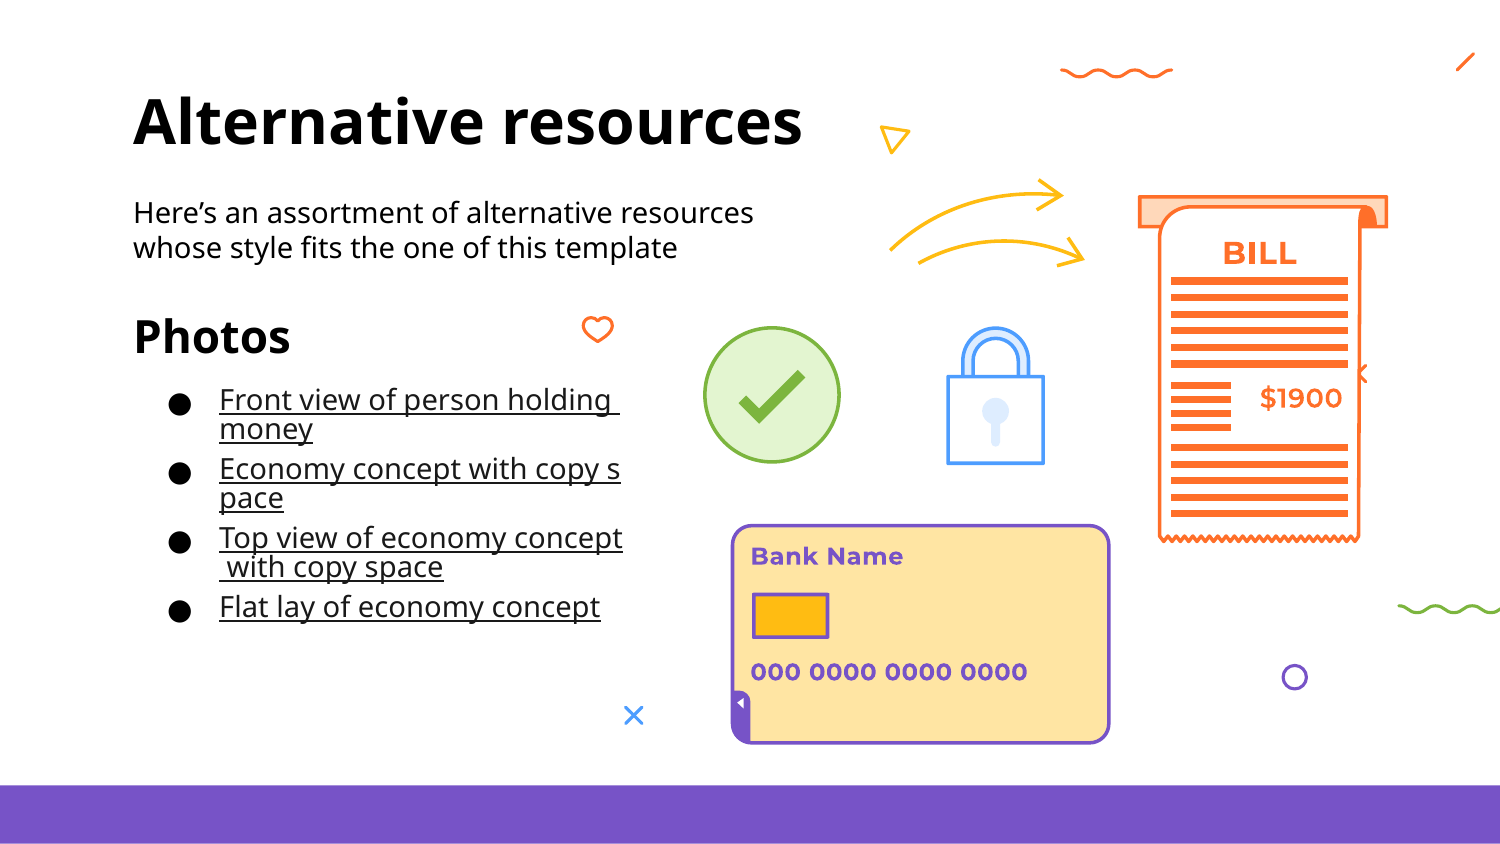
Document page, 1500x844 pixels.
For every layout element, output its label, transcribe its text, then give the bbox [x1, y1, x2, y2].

subtitle Photos [118, 288, 596, 383]
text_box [704, 327, 840, 463]
subtitle Here’s an assortment of alternative resources whose style fits the one of this template [118, 179, 821, 293]
subtitle Front view of person holding money Economy concept with copy space Top view of economy concept with copy space Flat lay of economy concept [129, 366, 642, 756]
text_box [732, 525, 1110, 744]
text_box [947, 327, 1044, 464]
title Alternative resources [118, 72, 821, 167]
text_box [1139, 196, 1387, 542]
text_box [889, 179, 1083, 267]
